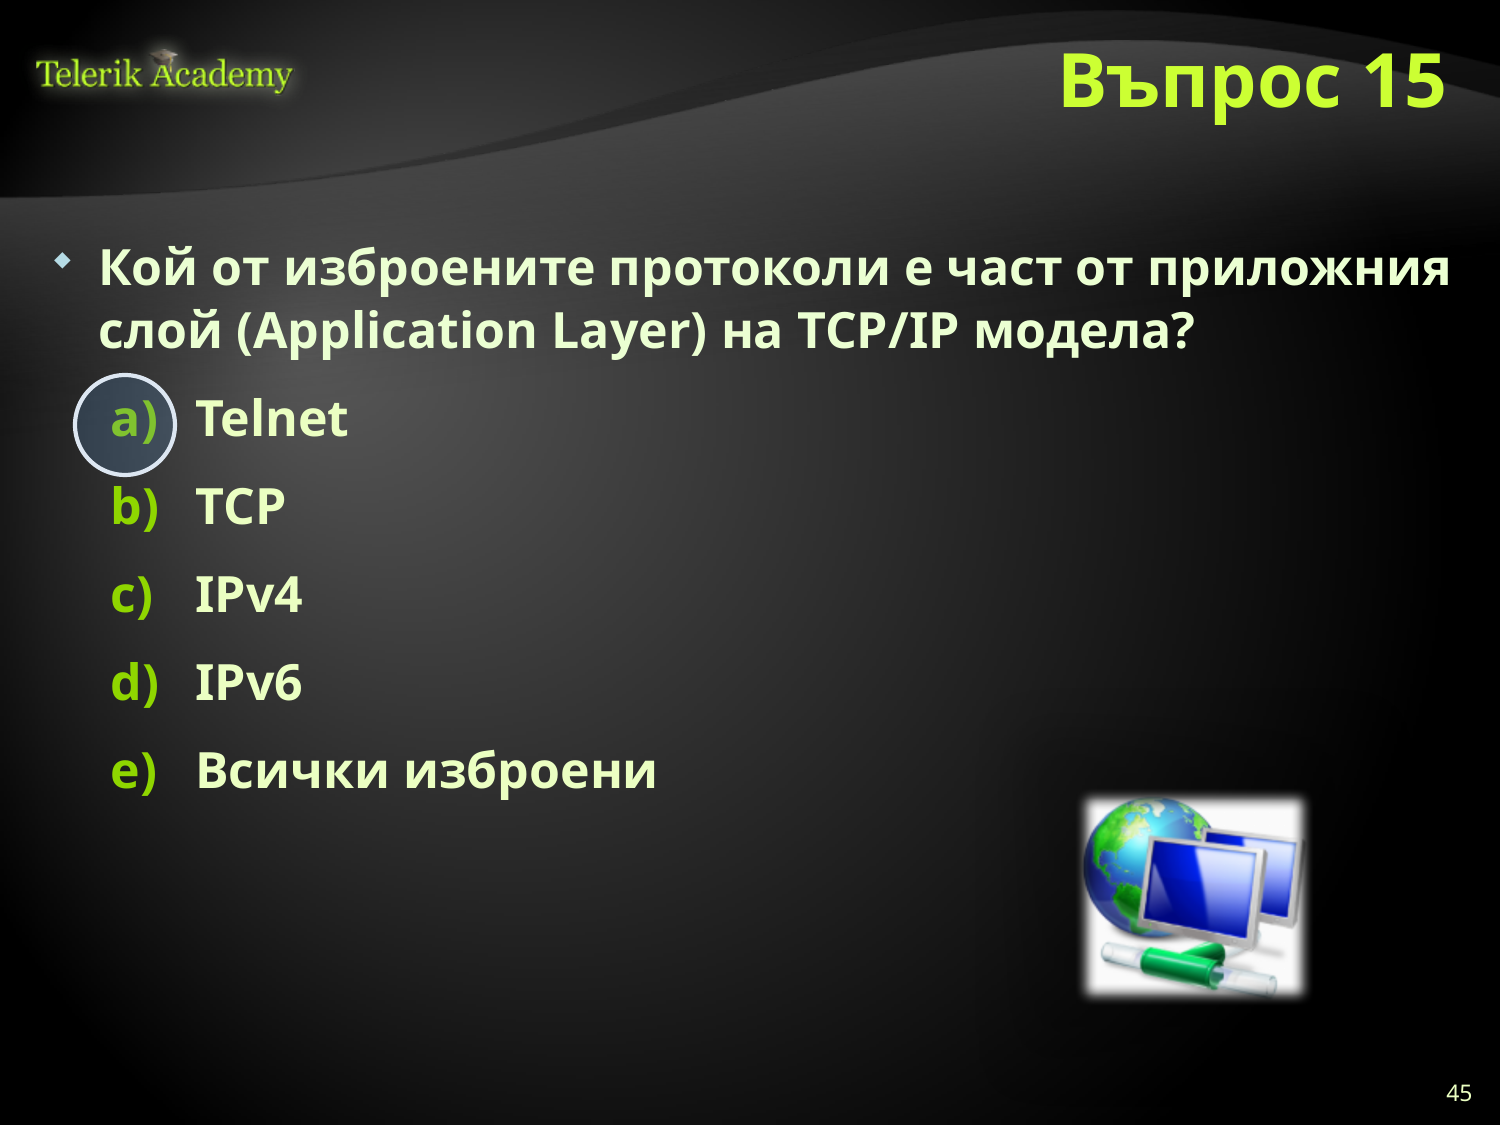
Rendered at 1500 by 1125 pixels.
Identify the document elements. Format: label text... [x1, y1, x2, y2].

text_box [72, 372, 178, 478]
picture [0, 0, 1500, 1125]
title Въпрос 15 [300, 12, 1463, 150]
list Кой от изброените протоколи е част от приложния слой (Application Layer) на TCP/IP модела? Telnet TCP IPv4 IPv6 Всички изброени [37, 224, 1500, 1125]
picture [1074, 787, 1315, 1007]
slide_number 45 [1412, 1074, 1488, 1113]
